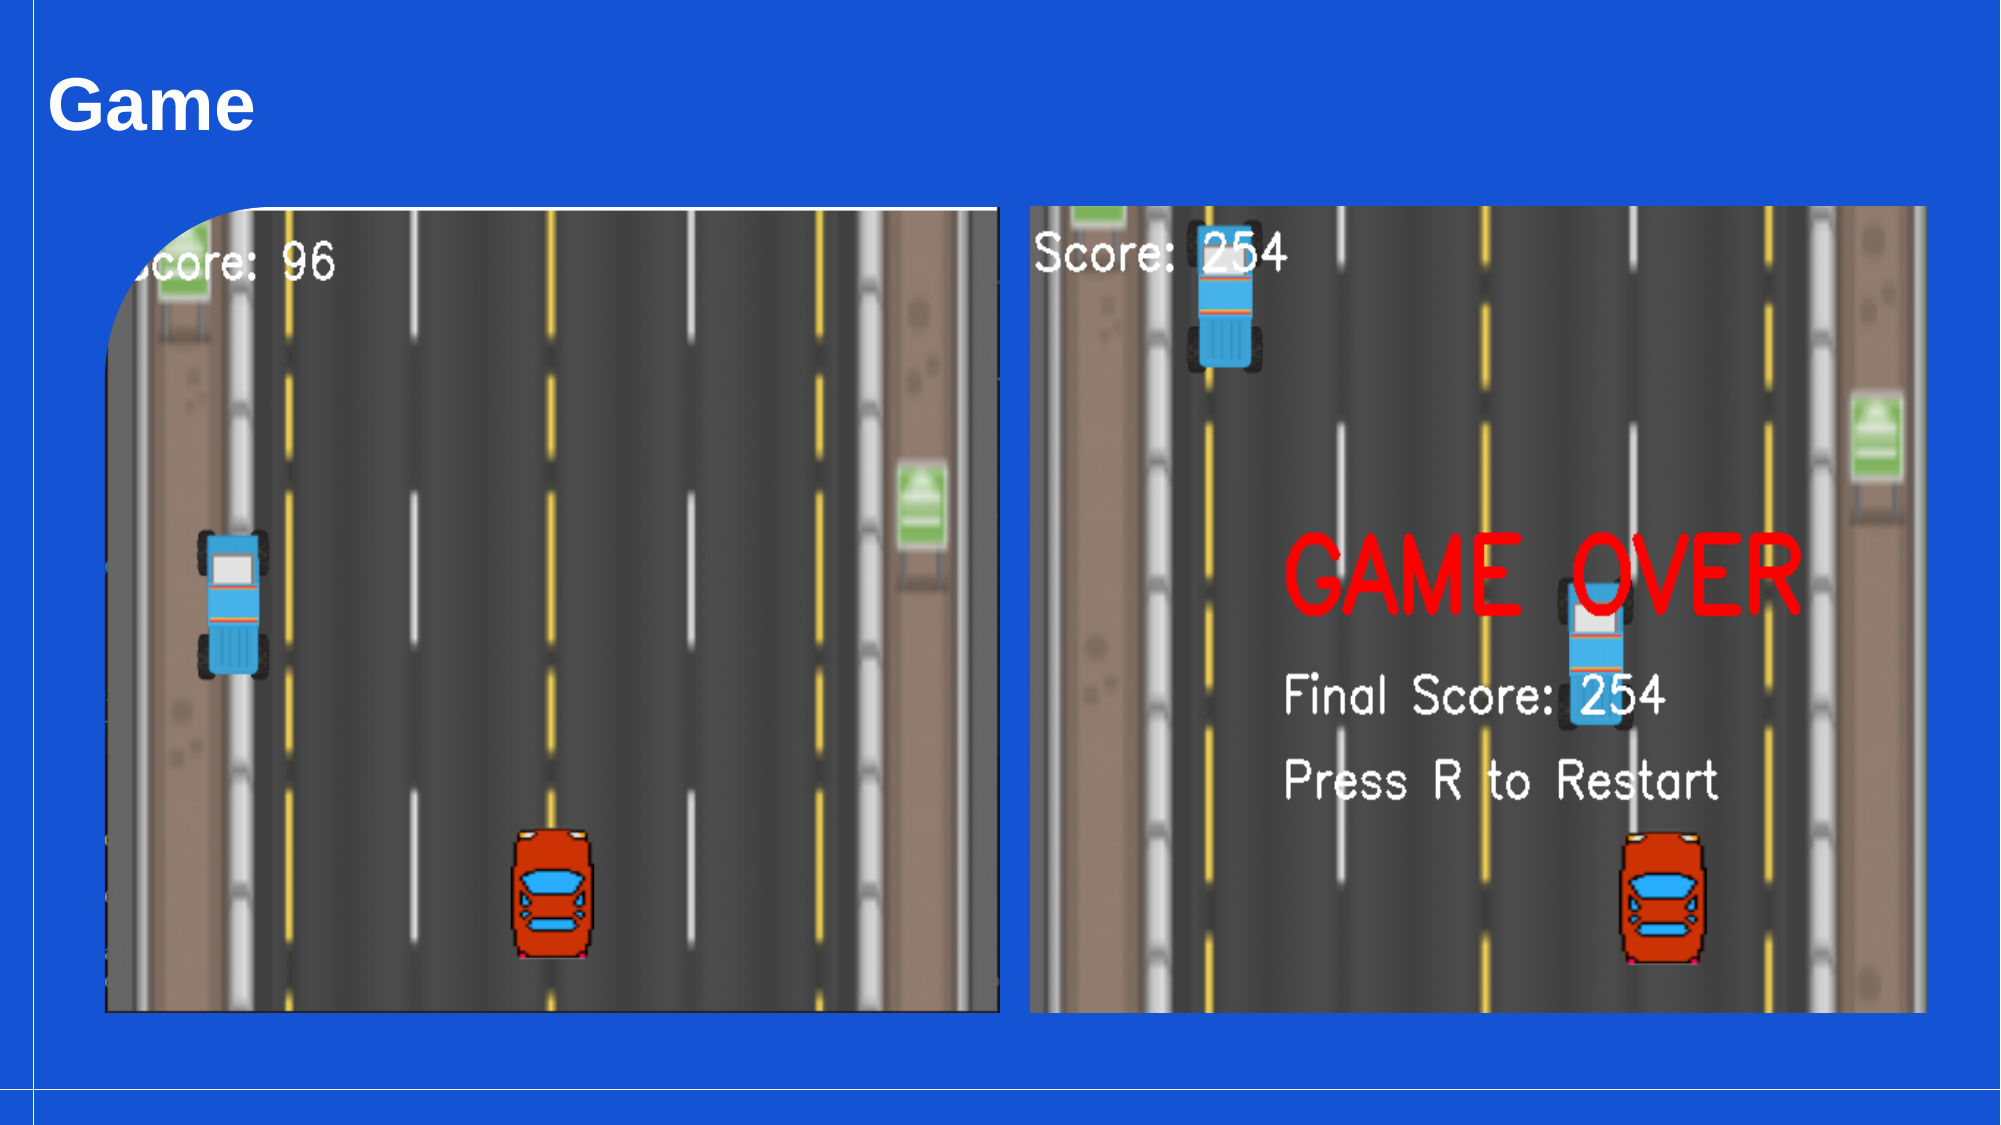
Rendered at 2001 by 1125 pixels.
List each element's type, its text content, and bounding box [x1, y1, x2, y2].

picture [1030, 206, 1927, 1014]
picture [104, 207, 1001, 1014]
title Game [47, 34, 627, 146]
